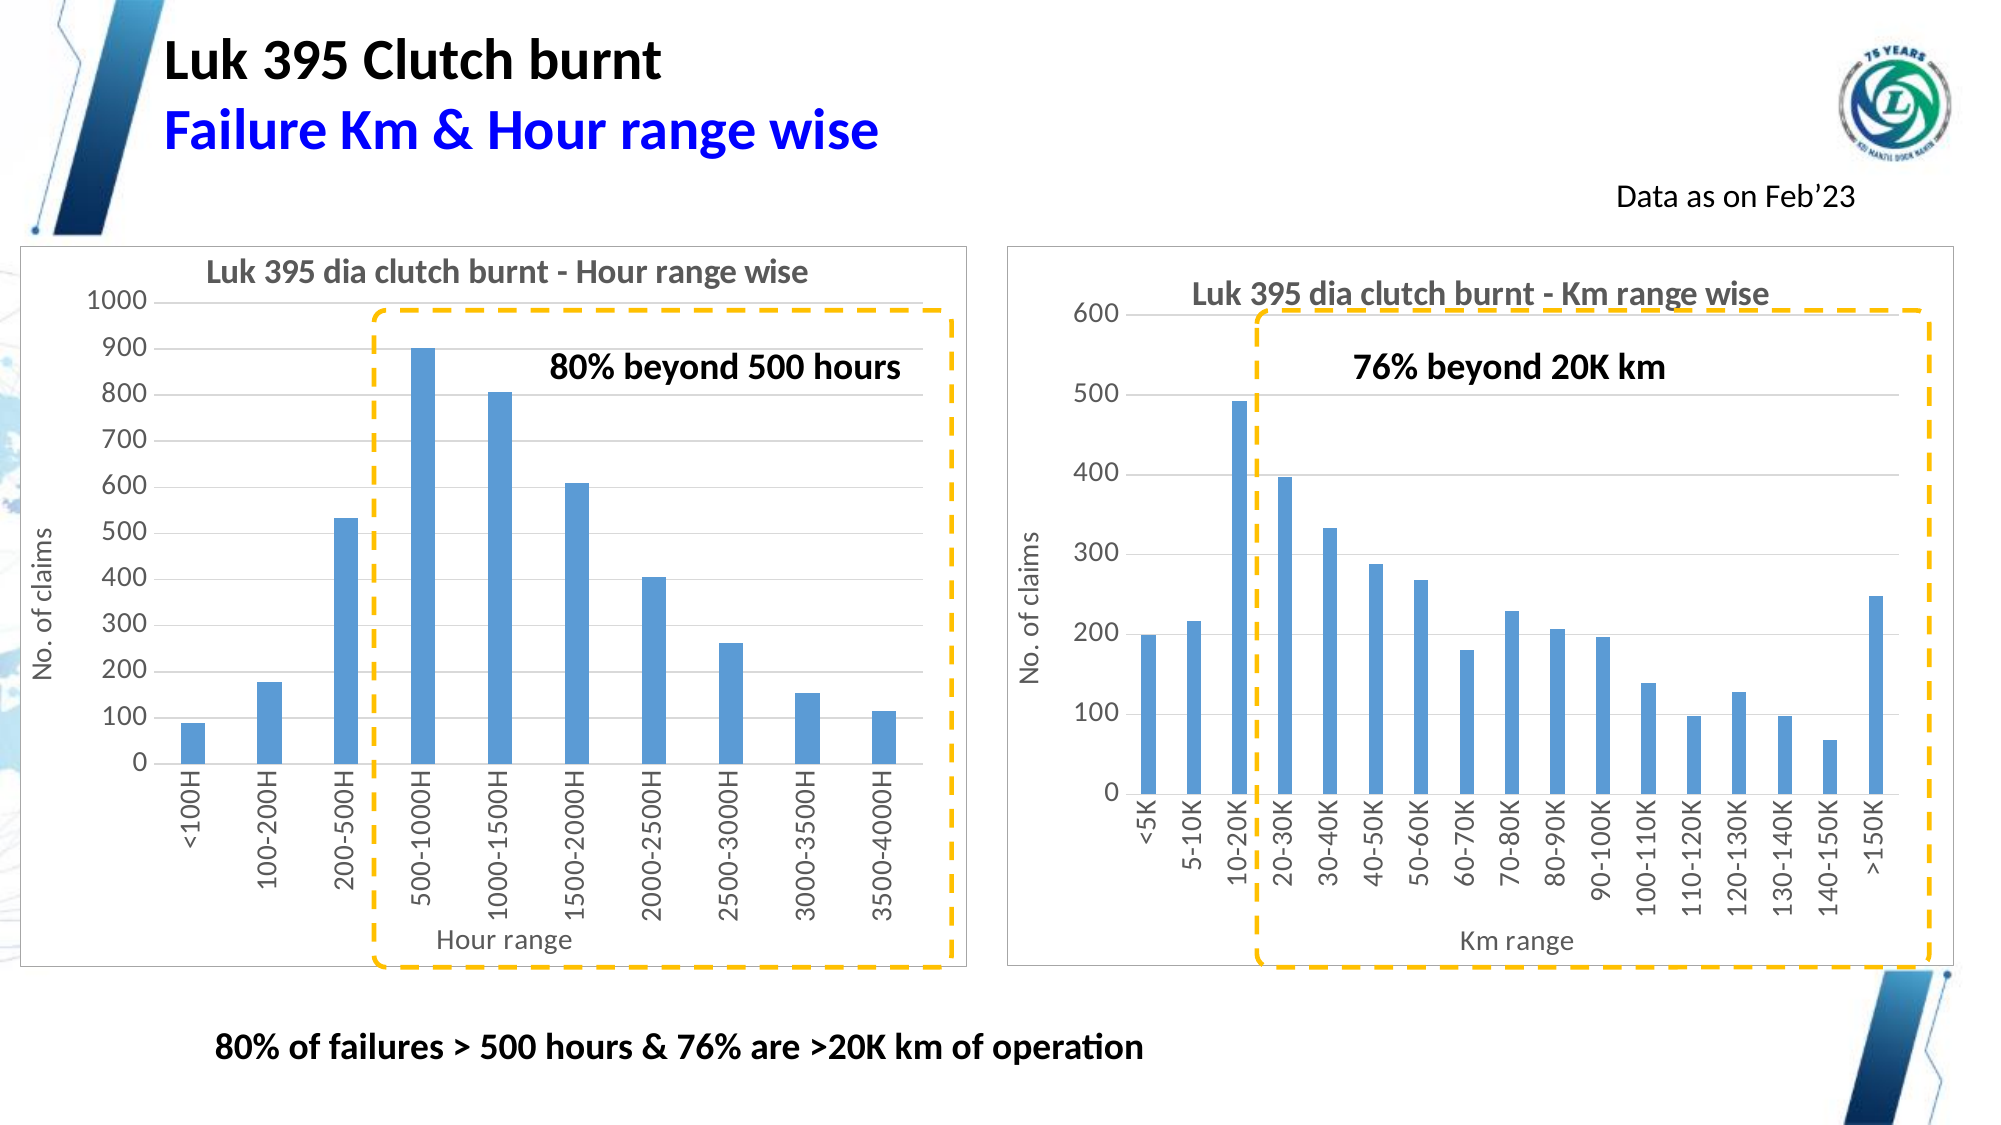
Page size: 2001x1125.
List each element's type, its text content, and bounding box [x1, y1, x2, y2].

chart [1006, 245, 1955, 968]
chart [19, 245, 968, 968]
text_box Luk 395 Clutch burnt Failure Km & Hour range wise [144, 15, 1851, 168]
picture [0, 0, 2000, 1125]
text_box Data as on Feb’23 [1601, 167, 1872, 222]
text_box 80% of failures > 500 hours & 76% are >20K km of operation [200, 1014, 1161, 1074]
